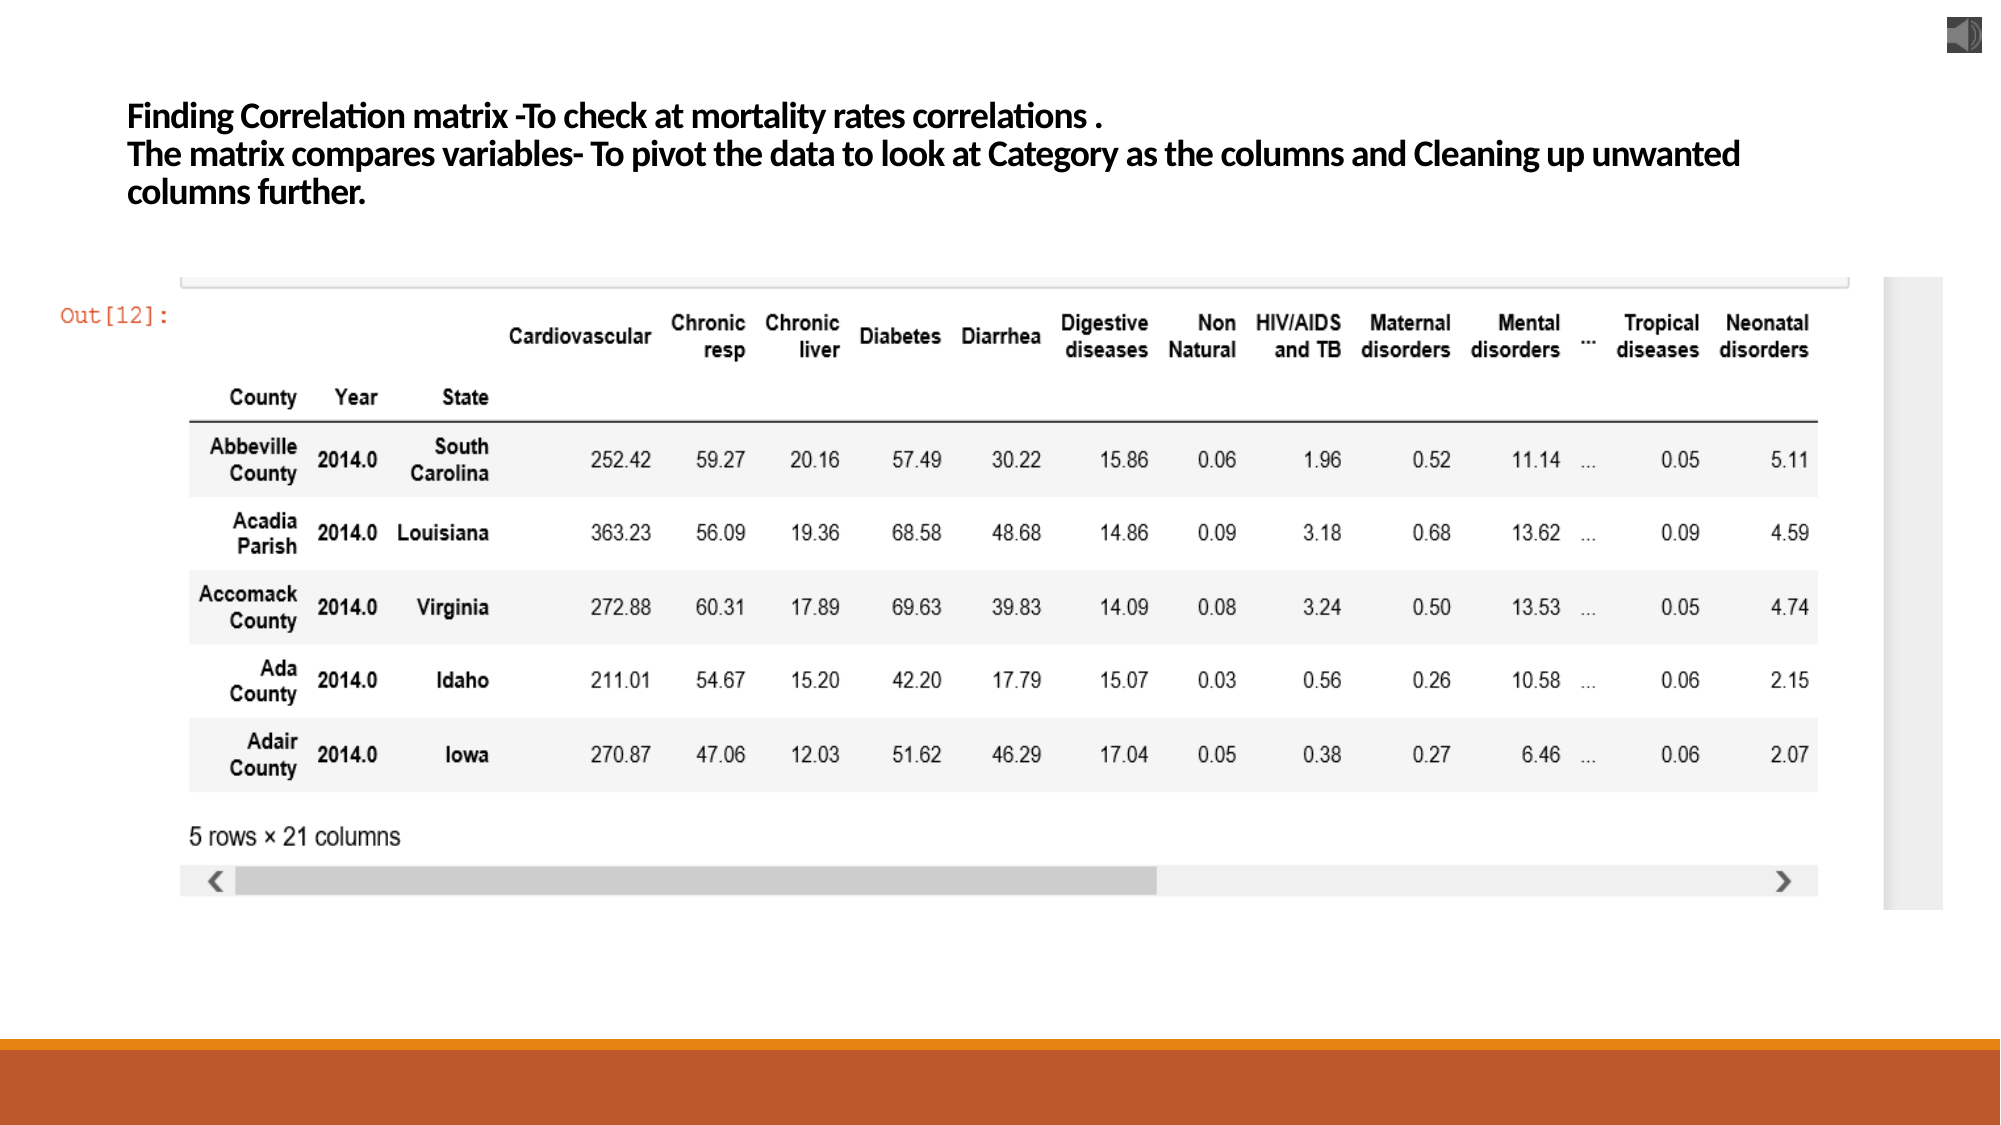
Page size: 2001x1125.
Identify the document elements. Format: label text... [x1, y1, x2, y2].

title Finding Correlation matrix -To check at mortality rates correlations . The matrix compares variables- To pivot the data to look at Category as the columns and Cleaning up unwanted columns further. [112, 0, 1830, 220]
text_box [1945, 16, 1984, 55]
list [36, 276, 1943, 910]
